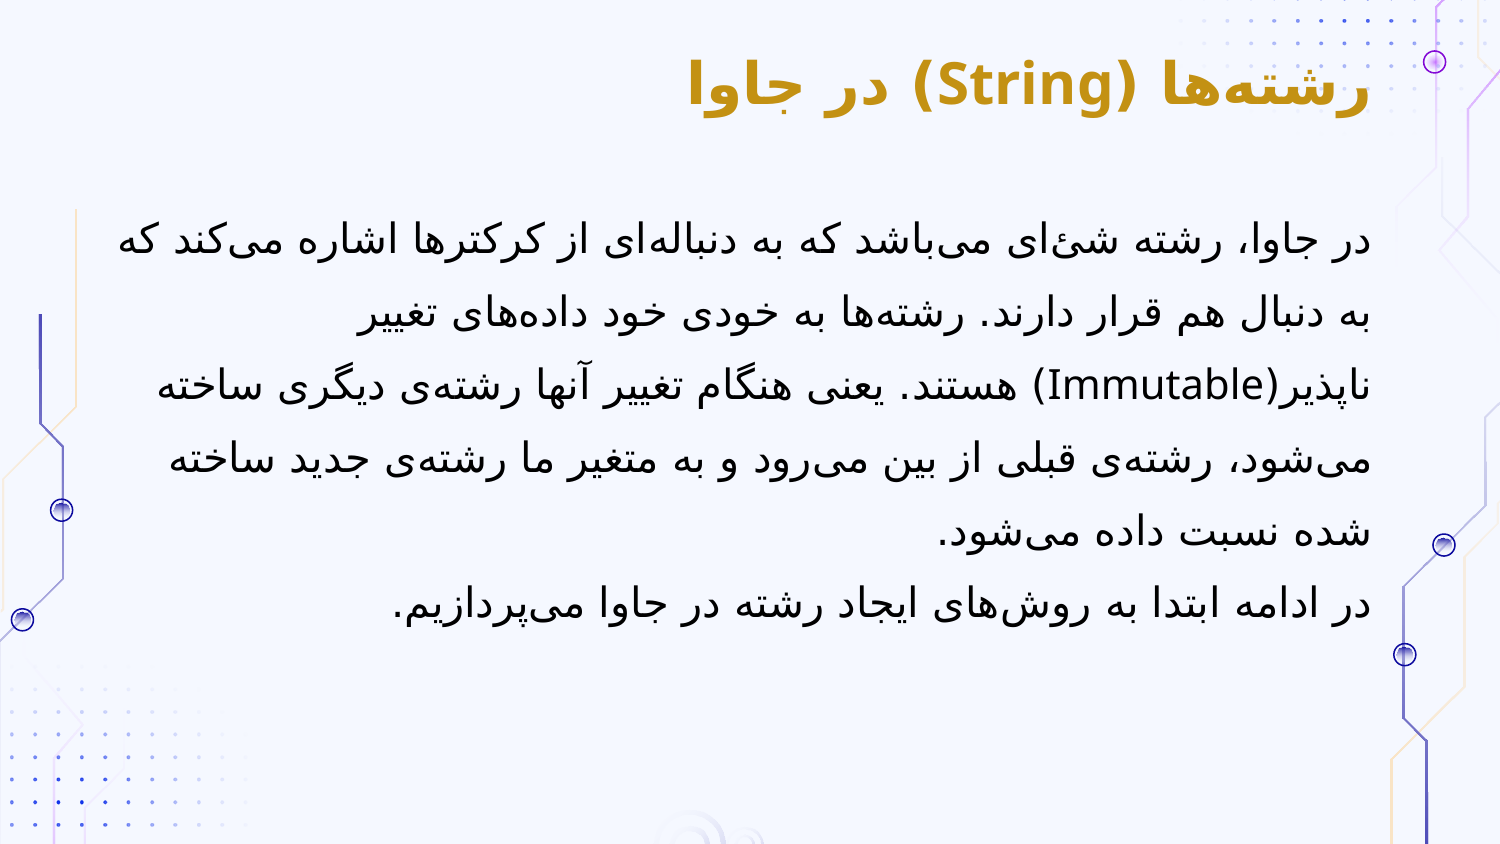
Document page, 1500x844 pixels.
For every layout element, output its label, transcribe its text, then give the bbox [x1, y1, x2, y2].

text_box در جاوا، رشته شئ‌ای می‌باشد که به دنباله‌ای از کرکترها اشاره می‌کند که به دنبال هم قرار دارند. رشته‌ها به خودی خود داده‌های تغییر ناپذیر(Immutable) هستند. یعنی هنگام تغییر آنها رشته‌ی دیگری ساخته می‌شود، رشته‌ی قبلی از بین می‌رود و به متغیر ما رشته‌ی جدید ساخته شده نسبت داده می‌شود. در ادامه ابتدا به روش‌های ایجاد رشته در جاوا می‌پردازیم. [92, 181, 1388, 707]
title رشته‌ها (String) در جاوا [171, 31, 1388, 125]
picture [1161, 0, 1500, 136]
picture [1, 634, 277, 844]
